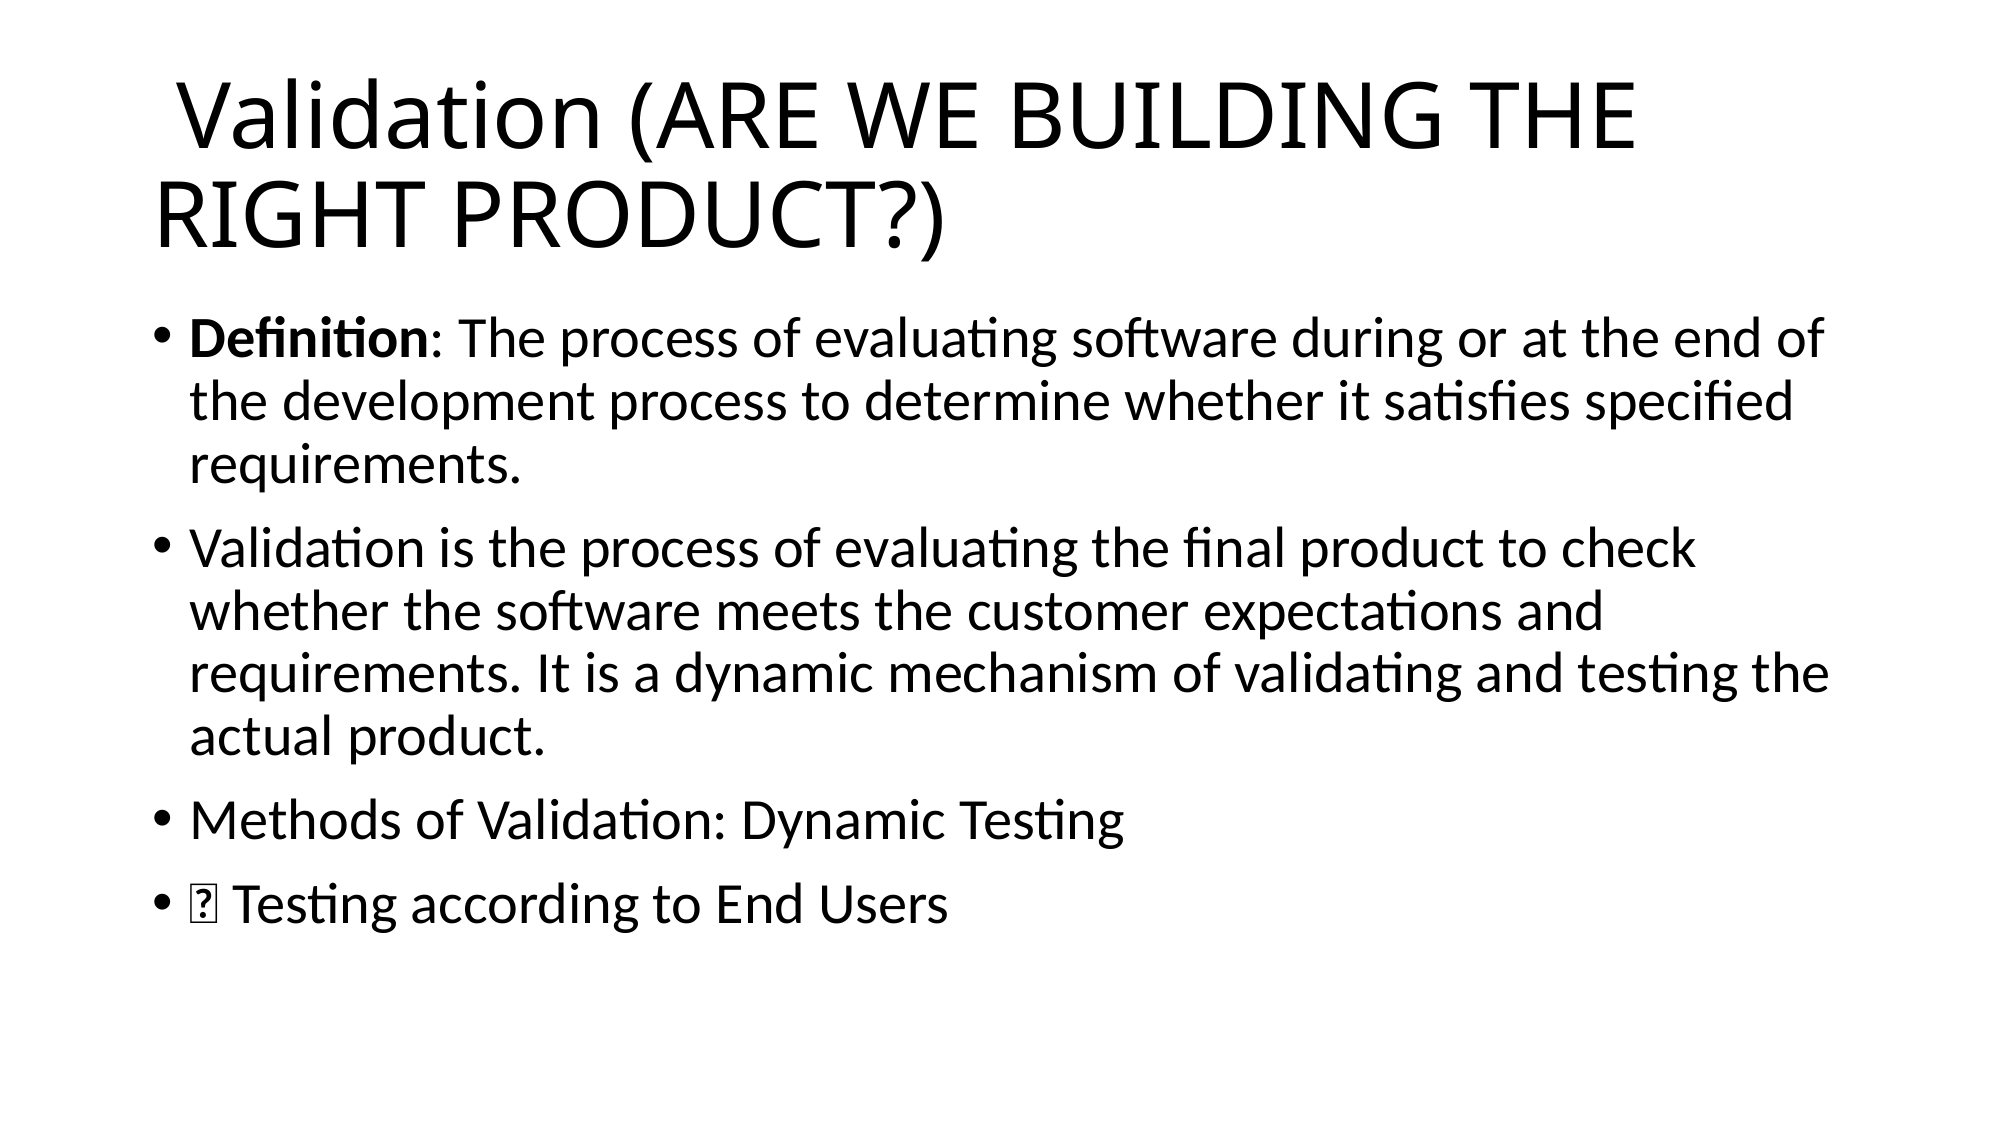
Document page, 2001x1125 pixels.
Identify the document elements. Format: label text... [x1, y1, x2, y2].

list Definition: The process of evaluating software during or at the end of the development process to determine whether it satisfies specified requirements. Validation is the process of evaluating the final product to check whether the software meets the customer expectations and requirements. It is a dynamic mechanism of validating and testing the actual product. Methods of Validation: Dynamic Testing  Testing according to End Users [137, 299, 1863, 1014]
title Validation (ARE WE BUILDING THE RIGHT PRODUCT?) [137, 59, 1863, 278]
